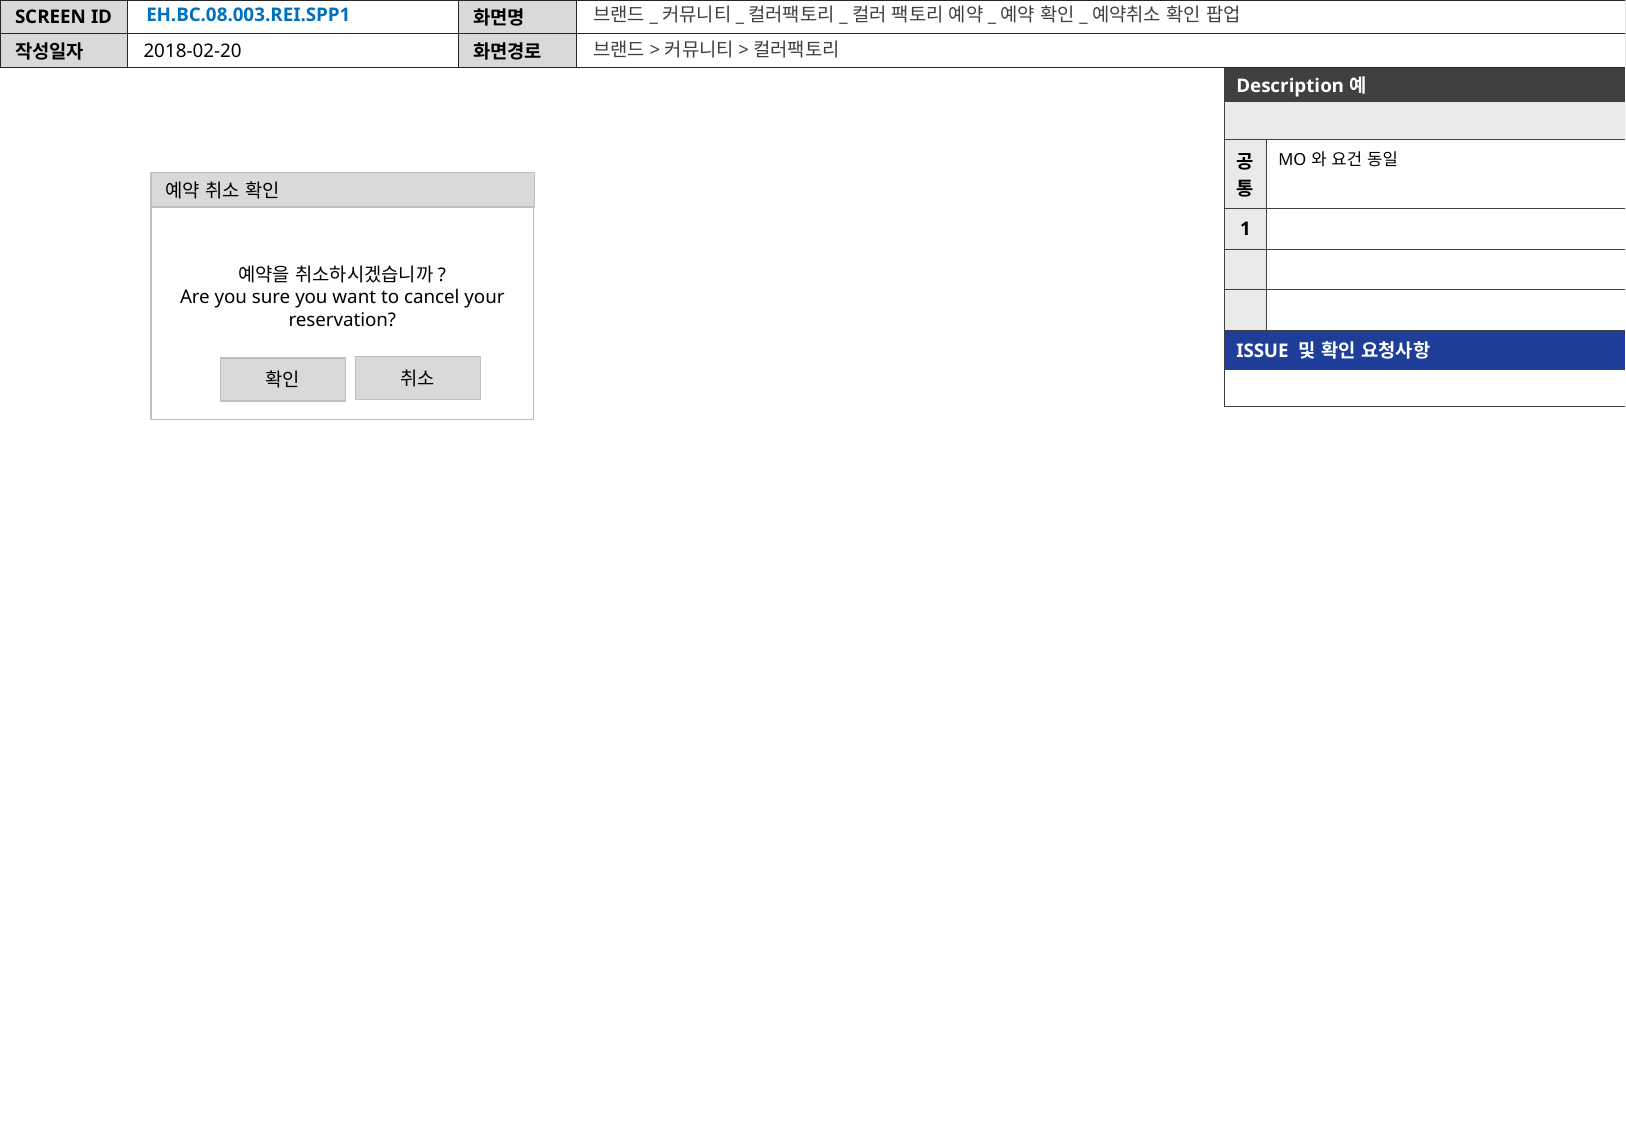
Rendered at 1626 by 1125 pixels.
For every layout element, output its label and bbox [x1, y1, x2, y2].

list [131, 2, 459, 32]
table_cell [1225, 209, 1266, 249]
table_cell [1225, 290, 1266, 330]
text_box [149, 170, 537, 422]
table_cell [1225, 370, 1625, 406]
text_box [128, 38, 257, 62]
table_cell [1225, 102, 1625, 139]
table_cell [1267, 250, 1625, 289]
table_cell [1225, 250, 1266, 289]
table_cell [1267, 209, 1625, 249]
list [578, 2, 1618, 29]
table_cell [1225, 331, 1625, 369]
table_cell [1267, 140, 1625, 208]
table_header [1225, 69, 1625, 101]
table_cell [1225, 140, 1266, 208]
table_cell [1267, 290, 1625, 330]
list [578, 36, 1618, 63]
